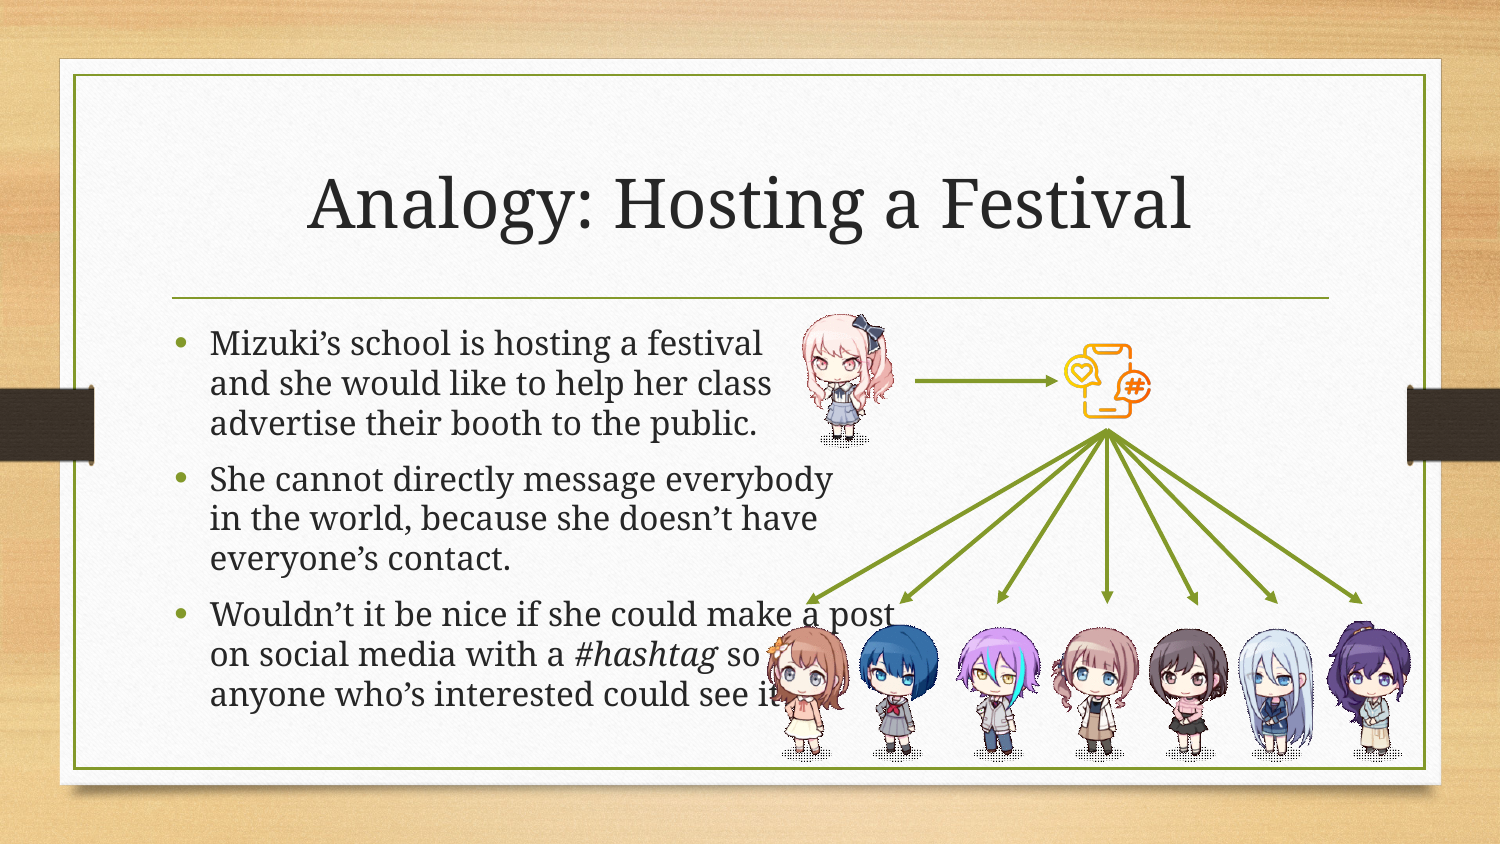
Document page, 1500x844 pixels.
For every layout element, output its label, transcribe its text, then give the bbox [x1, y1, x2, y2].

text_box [996, 429, 1107, 605]
title Analogy: Hosting a Festival [159, 120, 1341, 282]
list Mizuki’s school is hosting a festival and she would like to help her class advertise their booth to the public. She cannot directly message everybody in the world, because she doesn’t have everyone’s contact. Wouldn’t it be nice if she could make a post on social media with a #hashtag so that anyone who’s interested could see it? [954, 314, 1341, 429]
list Mizuki’s school is hosting a festival and she would like to help her class advertise their booth to the public. She cannot directly message everybody in the world, because she doesn’t have everyone’s contact. Wouldn’t it be nice if she could make a post on social media with a #hashtag so that anyone who’s interested could see it? [159, 314, 805, 771]
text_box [805, 429, 899, 605]
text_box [1107, 429, 1363, 605]
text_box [899, 429, 996, 605]
picture [0, 0, 1500, 844]
